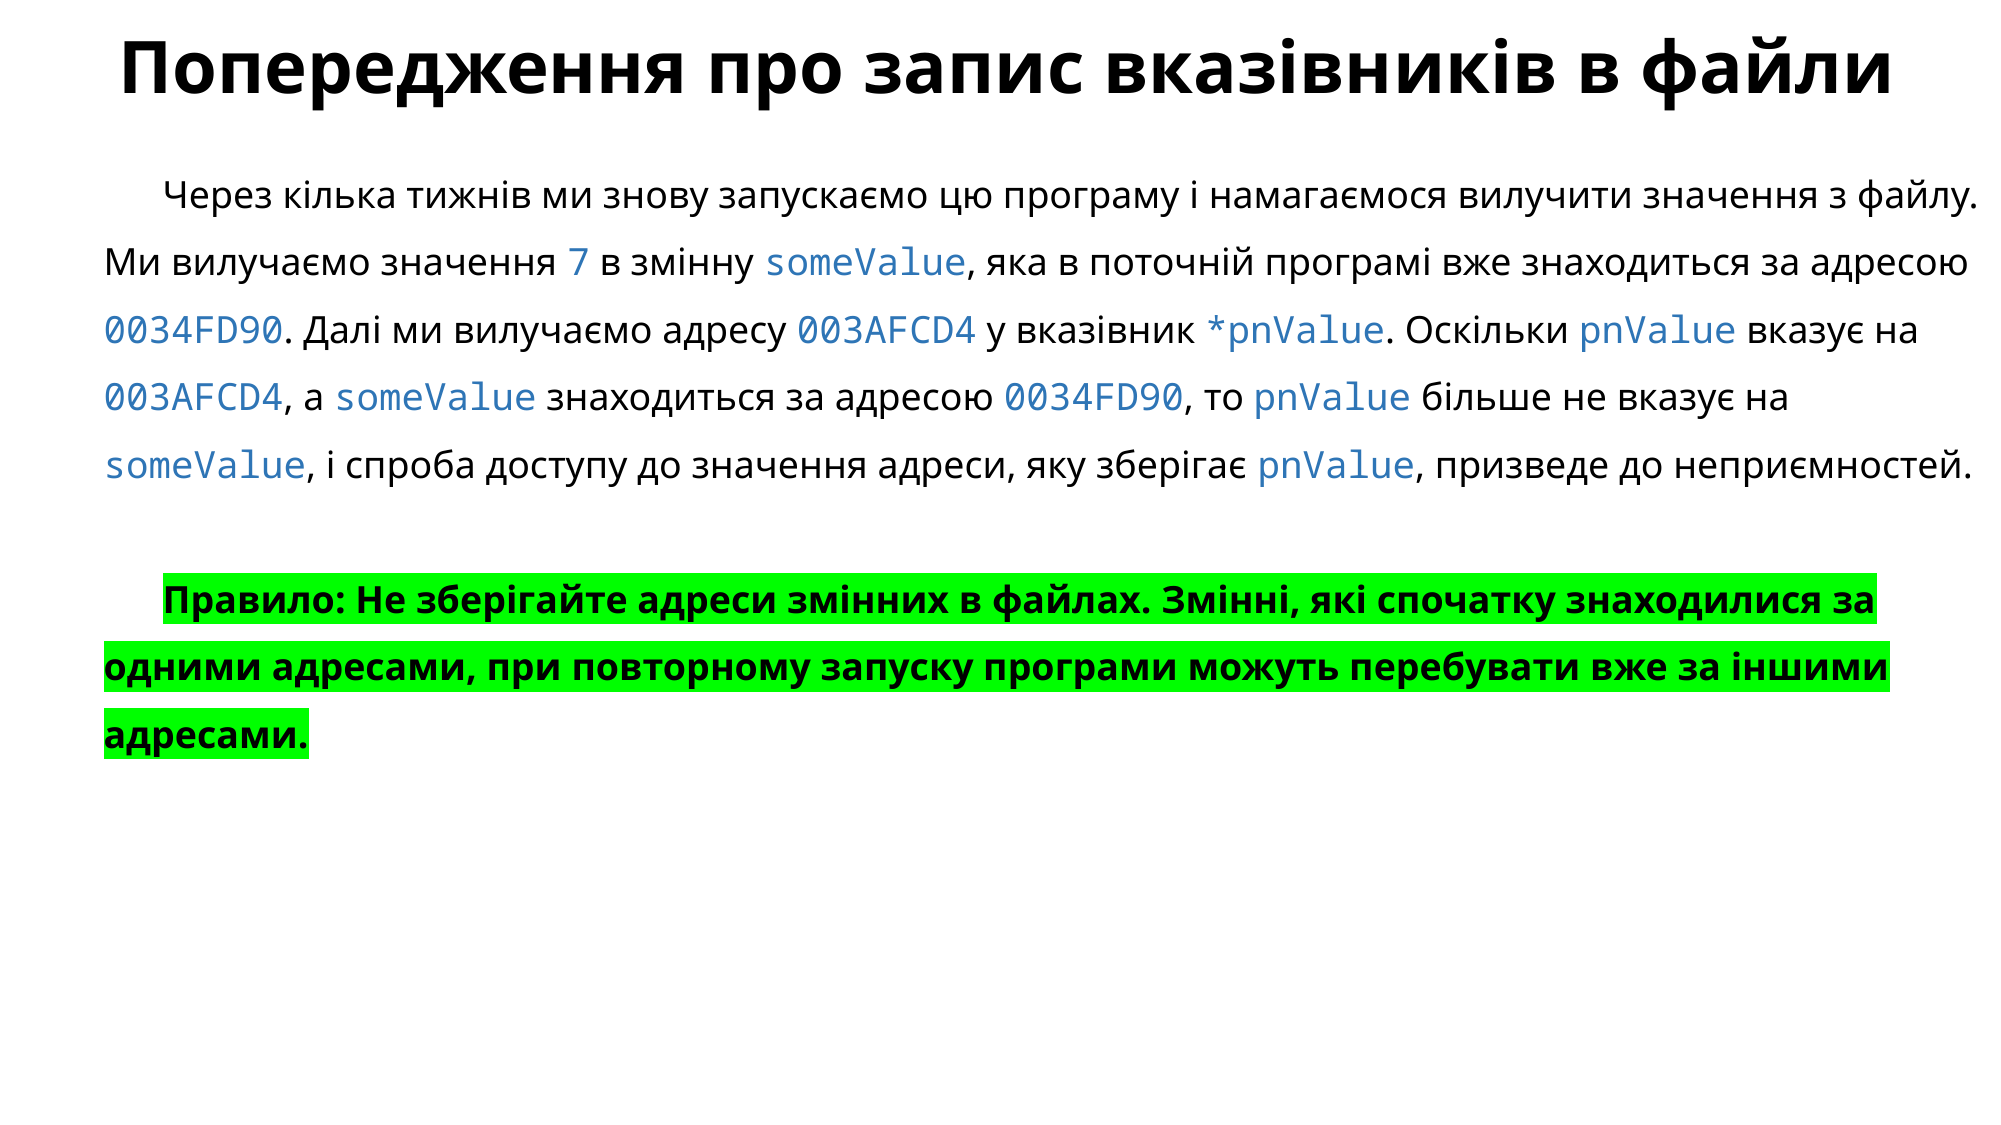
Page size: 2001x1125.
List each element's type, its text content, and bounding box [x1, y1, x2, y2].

list Через кілька тижнів ми знову запускаємо цю програму і намагаємося вилучити значення з файлу. Ми вилучаємо значення 7 в змінну someValue, яка в поточній програмі вже знаходиться за адресою 0034FD90. Далі ми вилучаємо адресу 003AFCD4 у вказівник *pnValue. Оскільки pnValue вказує на 003AFCD4, а someValue знаходиться за адресою 0034FD90, то pnValue більше не вказує на someValue, і спроба доступу до значення адреси, яку зберігає pnValue, призведе до неприємностей. Правило: Не зберігайте адреси змінних в файлах. Змінні, які спочатку знаходилися за одними адресами, при повторному запуску програми можуть перебувати вже за іншими адресами. [0, 140, 2000, 1125]
title Попередження про запис вказівників в файли [0, 0, 2000, 140]
